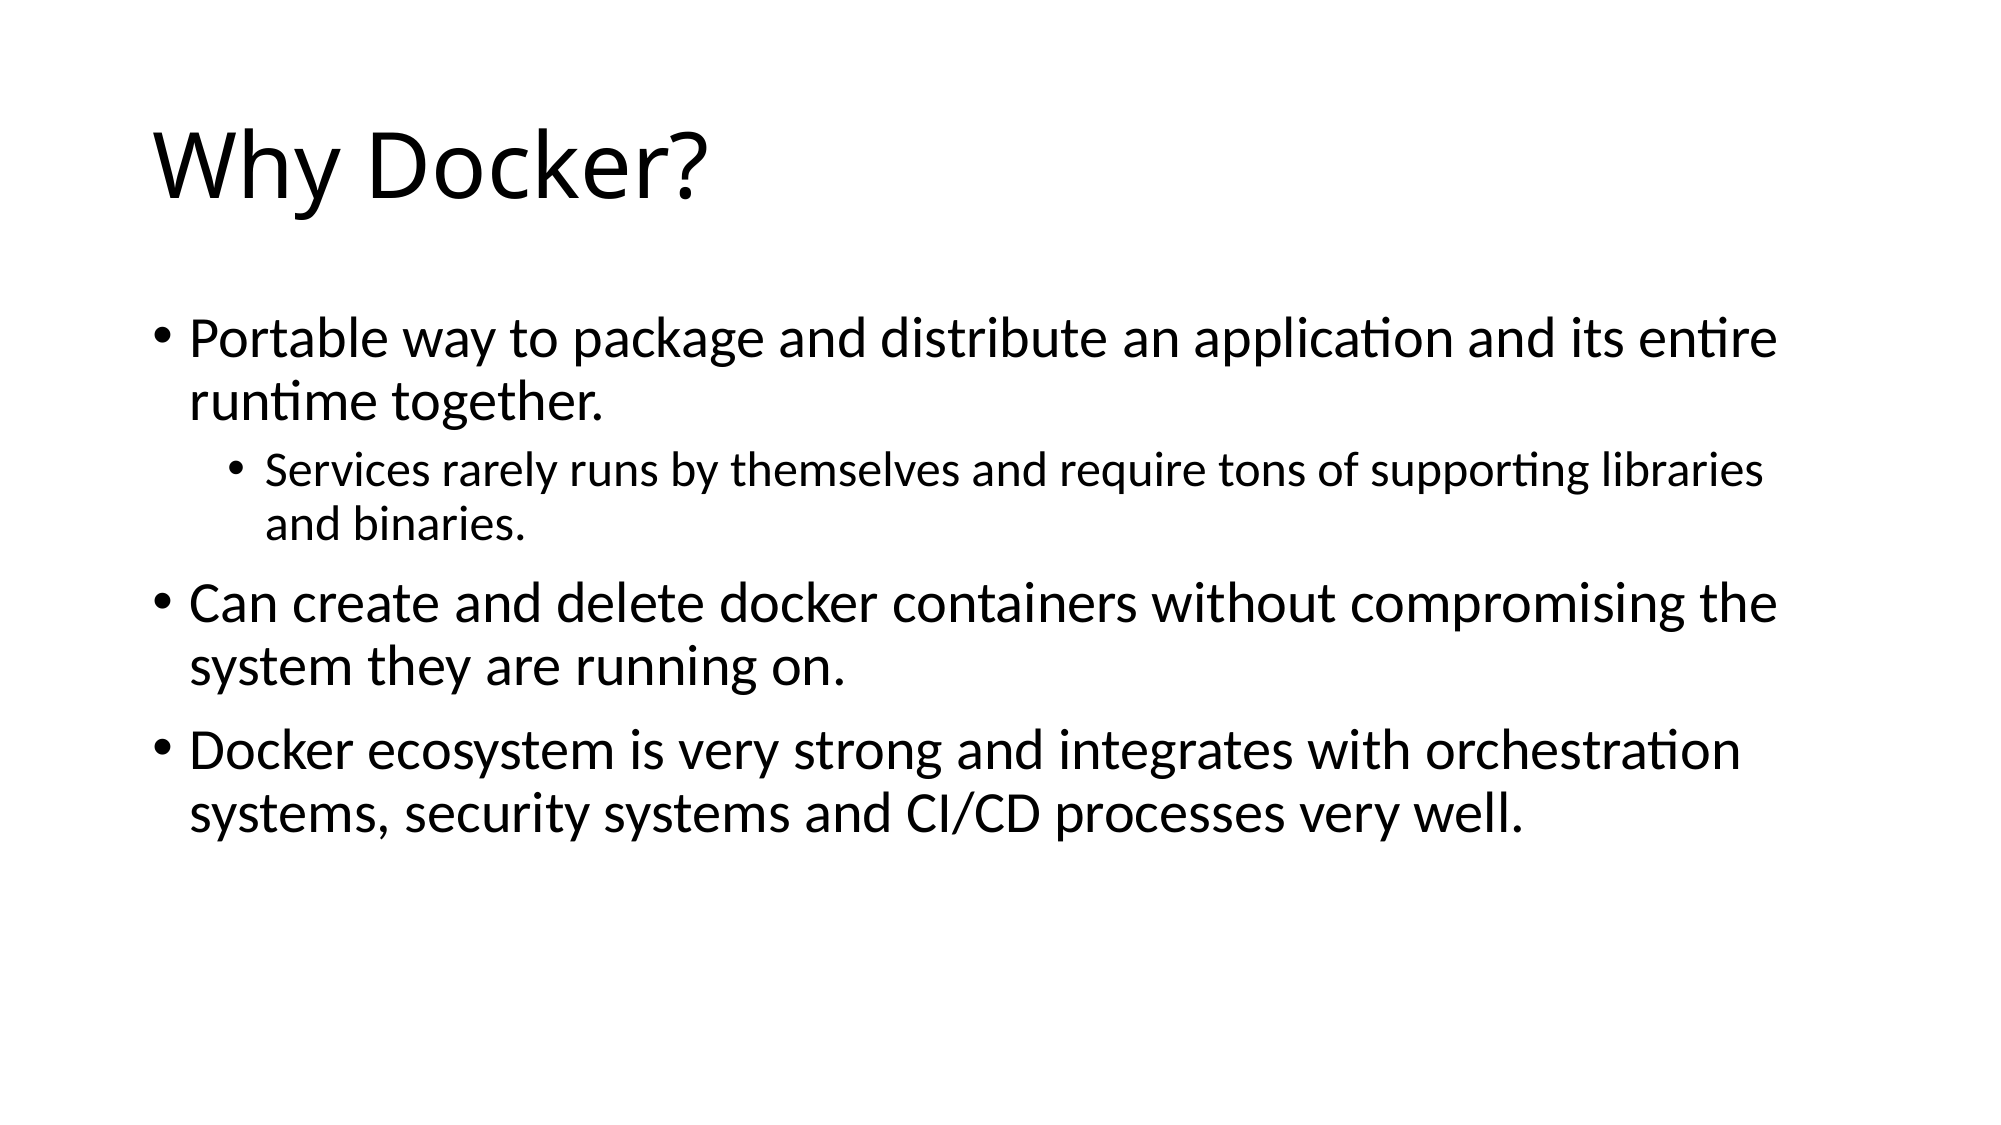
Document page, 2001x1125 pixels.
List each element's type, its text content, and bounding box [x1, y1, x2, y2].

list Portable way to package and distribute an application and its entire runtime together. Services rarely runs by themselves and require tons of supporting libraries and binaries. Can create and delete docker containers without compromising the system they are running on. Docker ecosystem is very strong and integrates with orchestration systems, security systems and CI/CD processes very well. [137, 299, 1863, 1014]
title Why Docker? [137, 59, 1863, 278]
